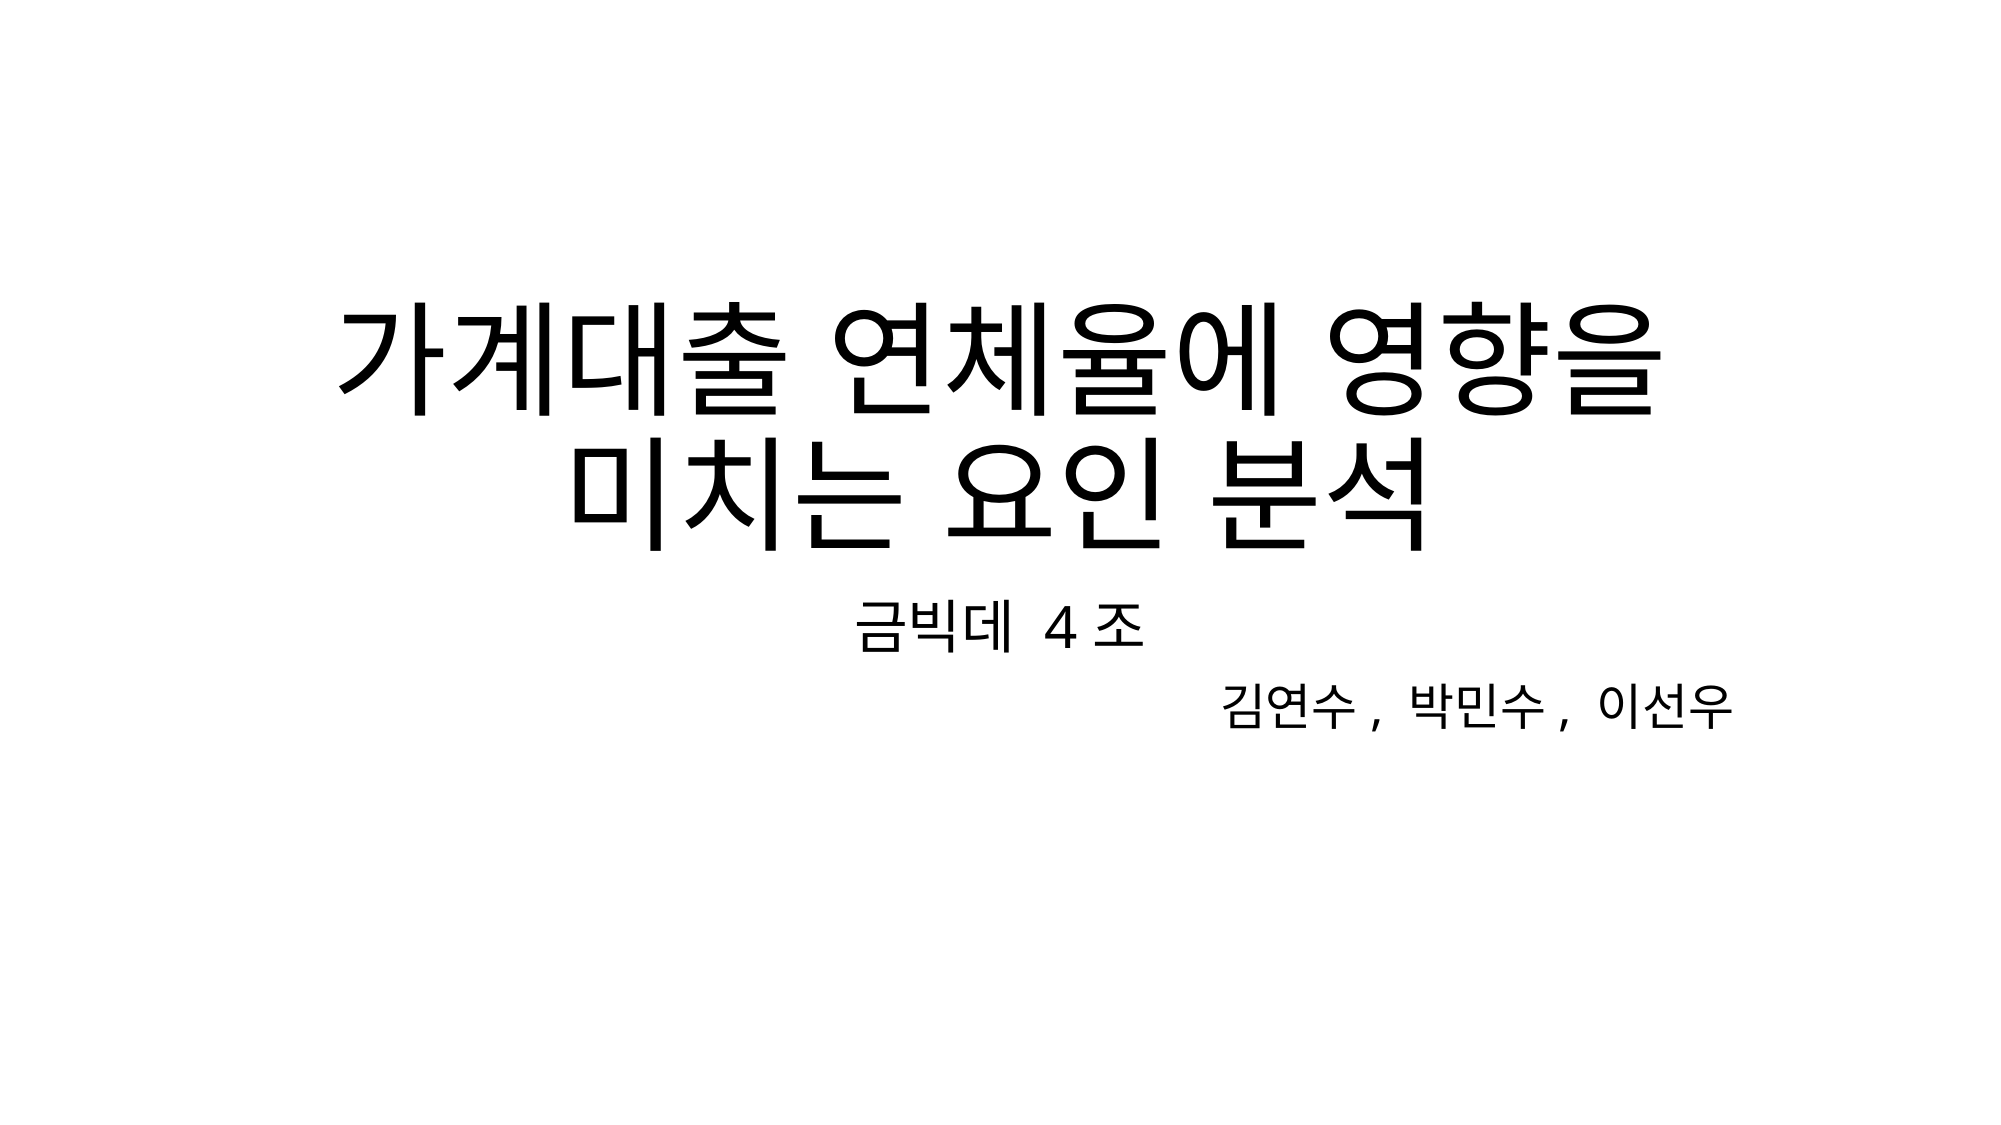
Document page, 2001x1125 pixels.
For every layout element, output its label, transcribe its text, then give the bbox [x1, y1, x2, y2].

title 가계대출 연체율에 영향을 미치는 요인 분석 [249, 184, 1750, 576]
subtitle 금빅데 4조 김연수, 박민수, 이선우 [249, 590, 1750, 863]
